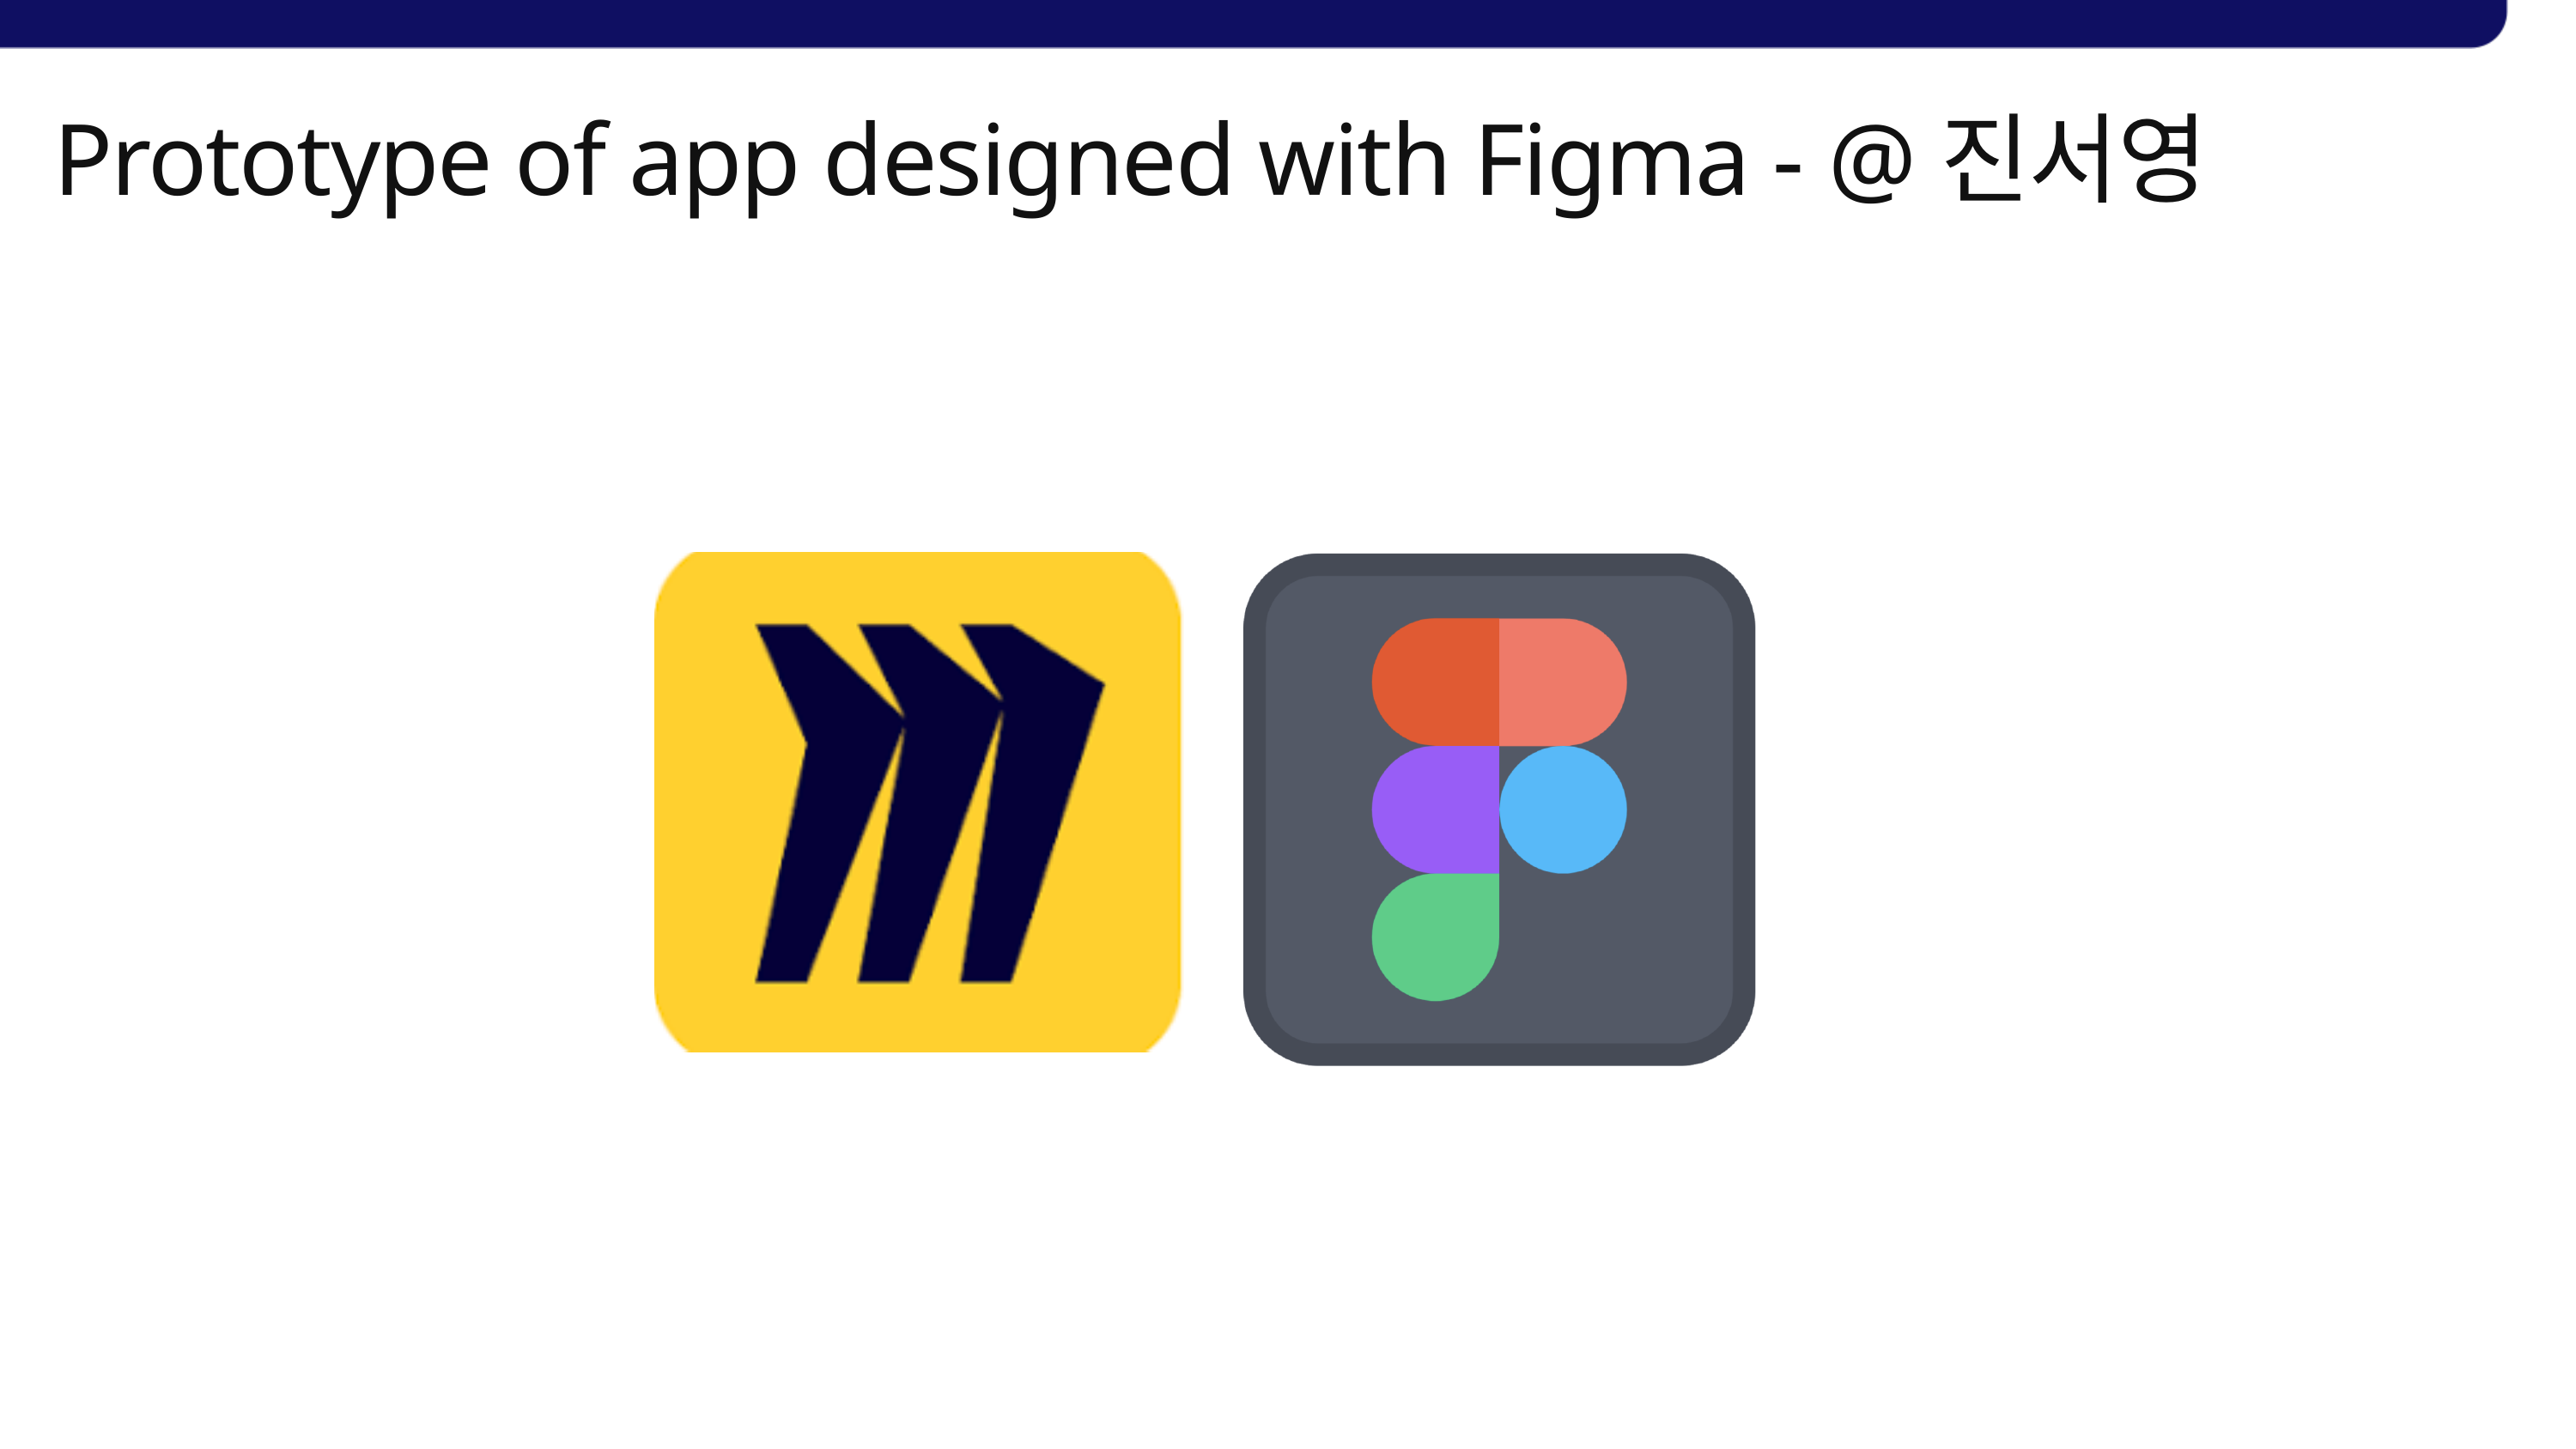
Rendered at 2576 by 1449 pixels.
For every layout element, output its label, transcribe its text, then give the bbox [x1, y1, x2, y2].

picture [1223, 541, 1771, 1074]
picture [0, 0, 2508, 49]
text_box Prototype of app designed with Figma - @진서영 [53, 101, 2576, 240]
picture [654, 552, 1187, 1053]
